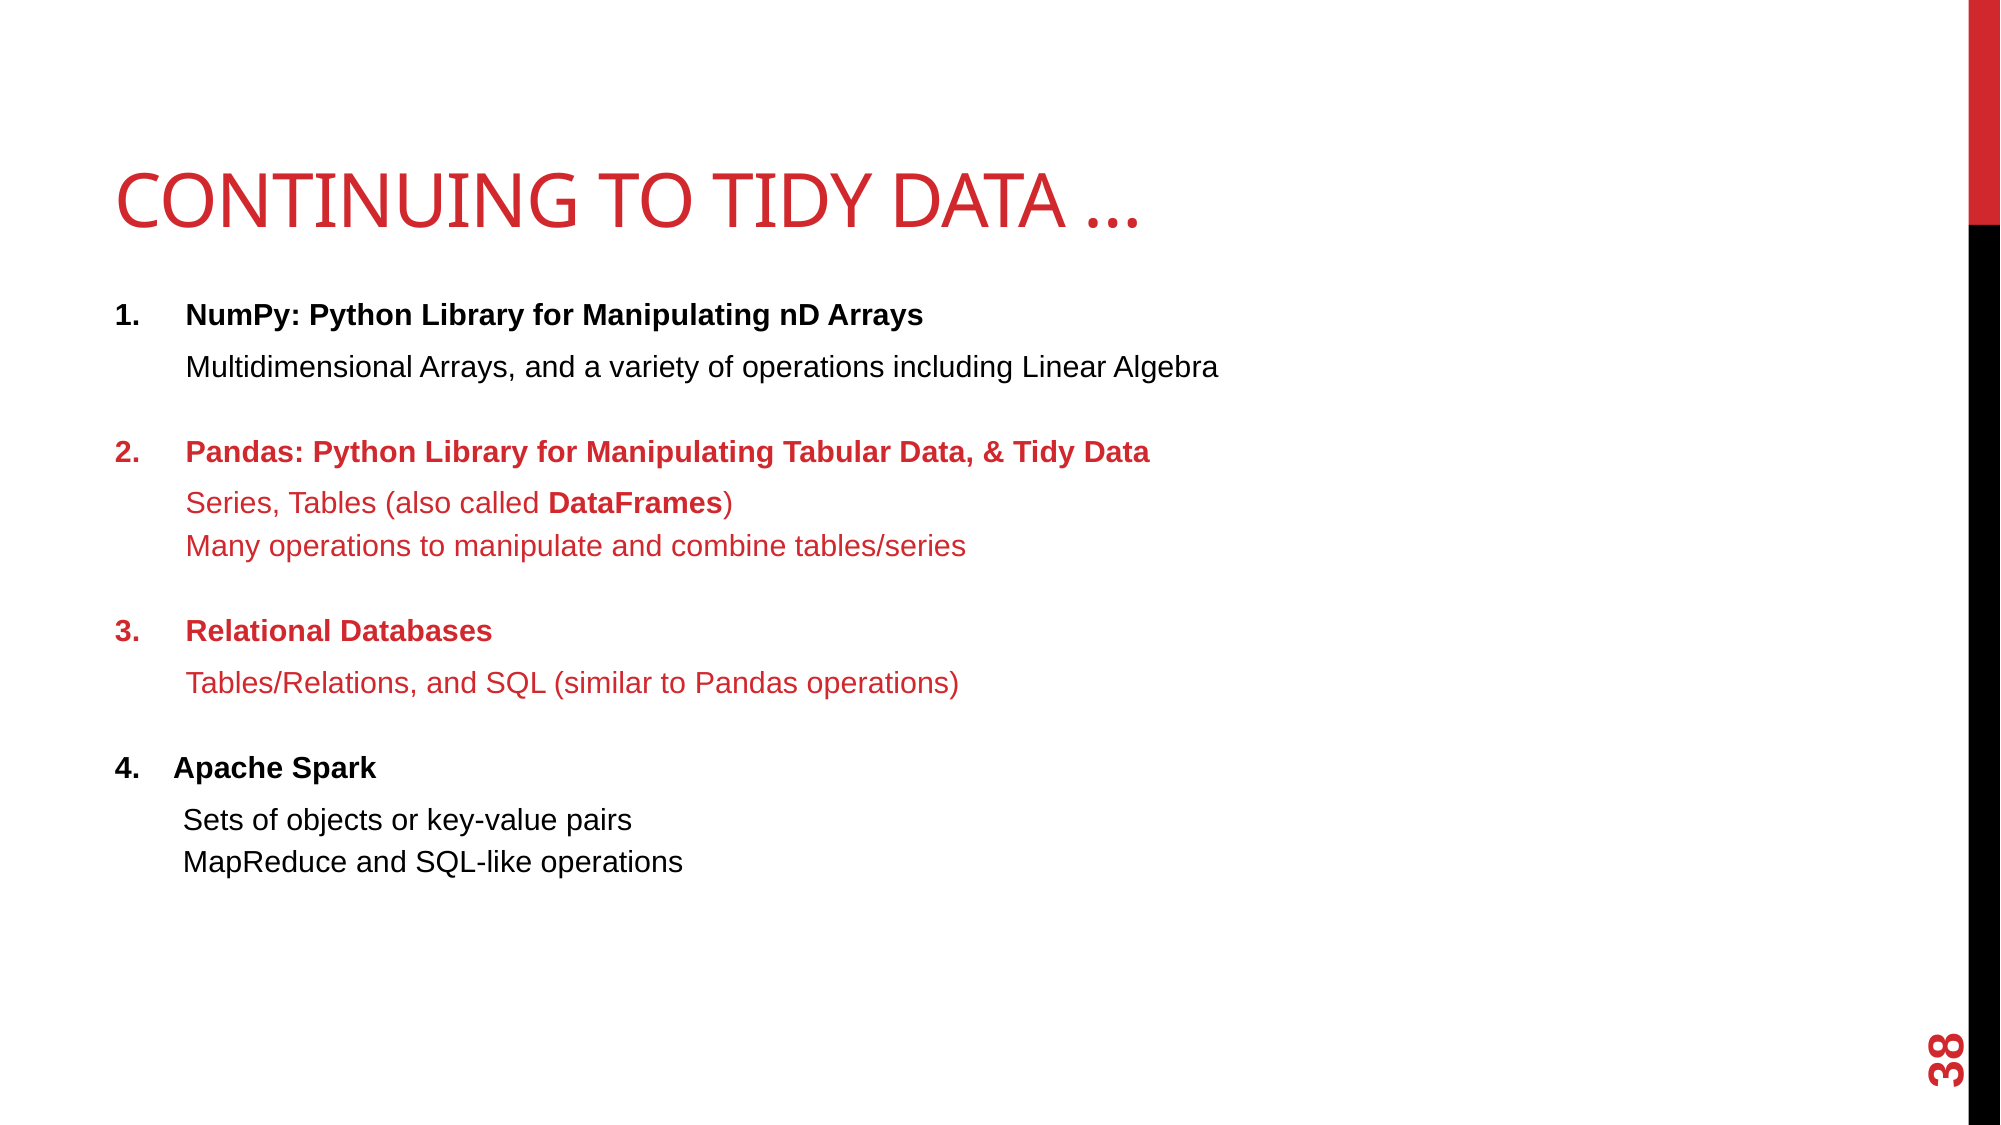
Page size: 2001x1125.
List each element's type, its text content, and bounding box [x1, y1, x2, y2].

title Continuing to Tidy Data … [99, 25, 1367, 250]
slide_number 38 [1903, 887, 1984, 1104]
list NumPy: Python Library for Manipulating nD Arrays Multidimensional Arrays, and a variety of operations including Linear Algebra Pandas: Python Library for Manipulating Tabular Data, & Tidy Data Series, Tables (also called DataFrames) Many operations to manipulate and combine tables/series Relational Databases Tables/Relations, and SQL (similar to Pandas operations) 4. Apache Spark Sets of objects or key-value pairs MapReduce and SQL-like operations [99, 287, 1767, 1005]
